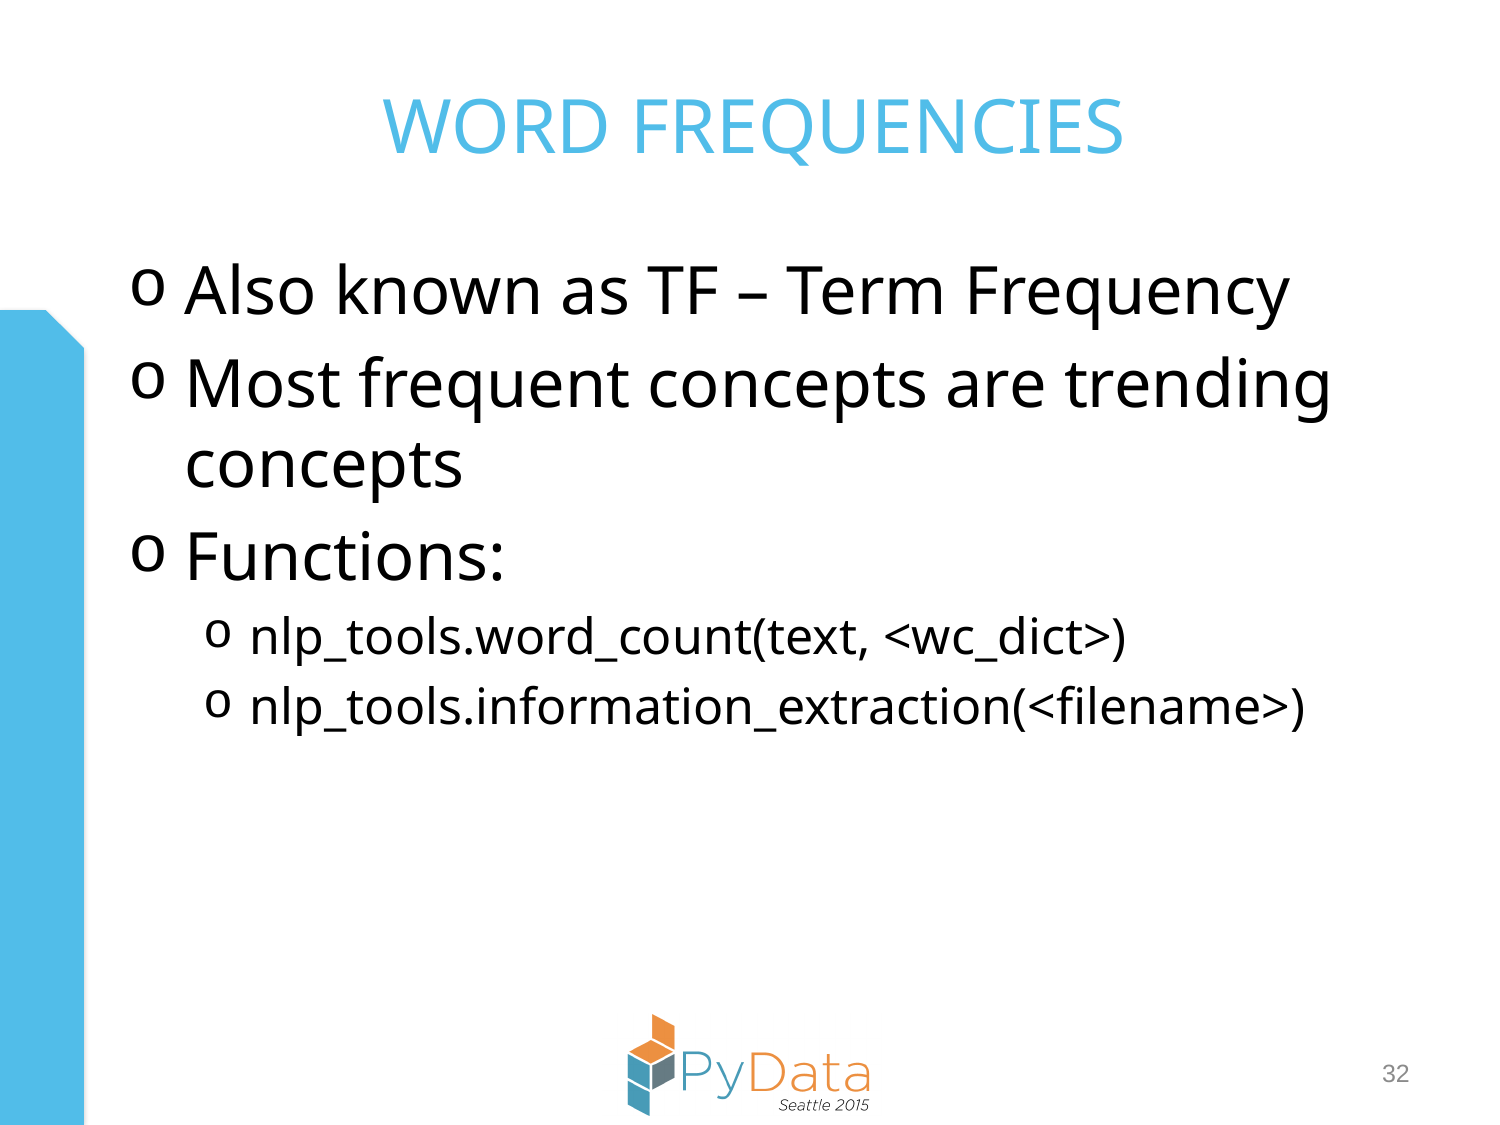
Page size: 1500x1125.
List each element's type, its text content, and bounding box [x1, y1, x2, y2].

picture [602, 1013, 882, 1116]
list Also known as TF – Term Frequency Most frequent concepts are trending concepts Functions: nlp_tools.word_count(text, <wc_dict>) nlp_tools.information_extraction(<filename>) [113, 240, 1425, 1005]
title Word Frequencies [83, 40, 1425, 207]
slide_number 32 [1074, 1042, 1425, 1103]
